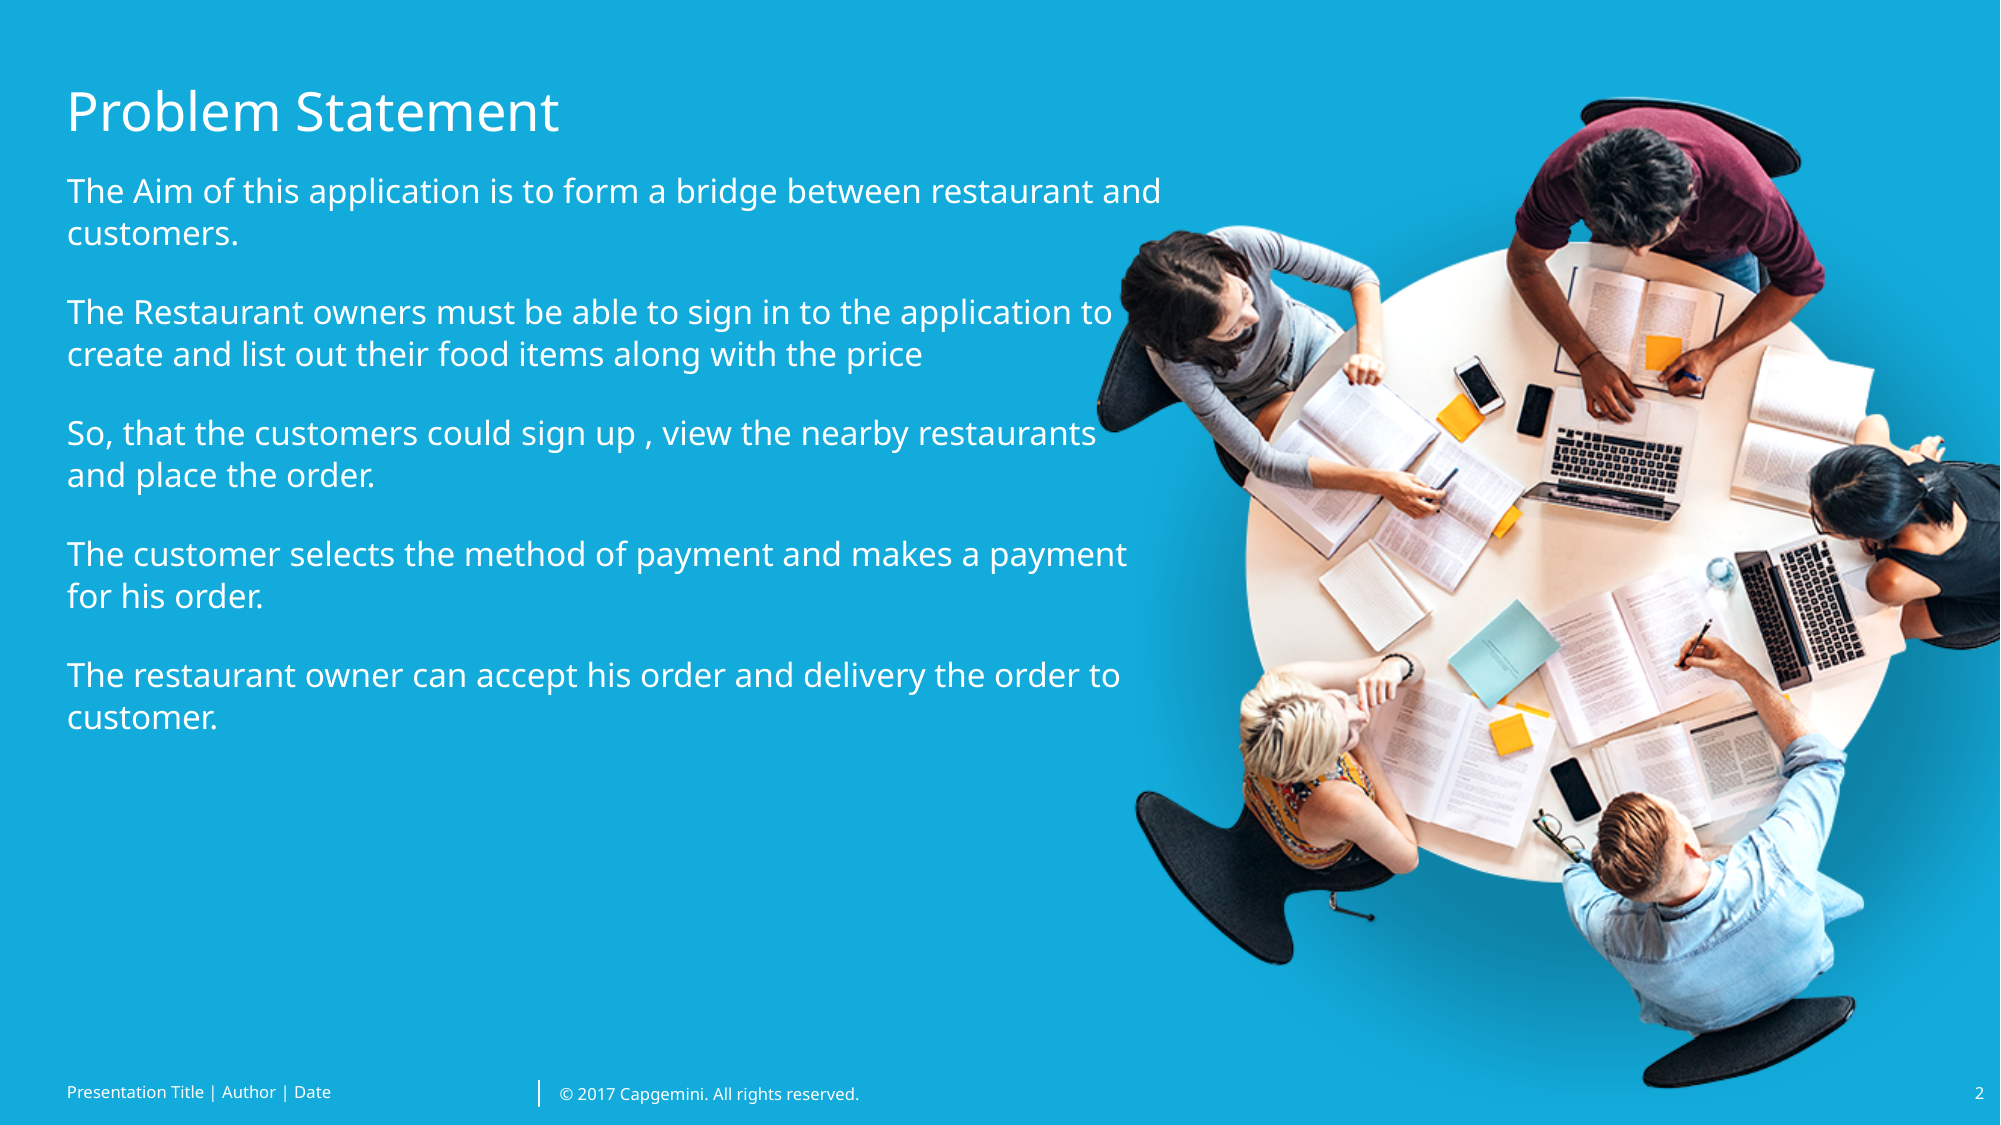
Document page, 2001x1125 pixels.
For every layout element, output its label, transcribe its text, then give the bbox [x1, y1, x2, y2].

title Problem Statement [66, 35, 1715, 143]
picture [697, 0, 2000, 1125]
list The Aim of this application is to form a bridge between restaurant and customers. The Restaurant owners must be able to sign in to the application to create and list out their food items along with the price So, that the customers could sign up , view the nearby restaurants and place the order. The customer selects the method of payment and makes a payment for his order. The restaurant owner can accept his order and delivery the order to customer. [66, 168, 1166, 1058]
